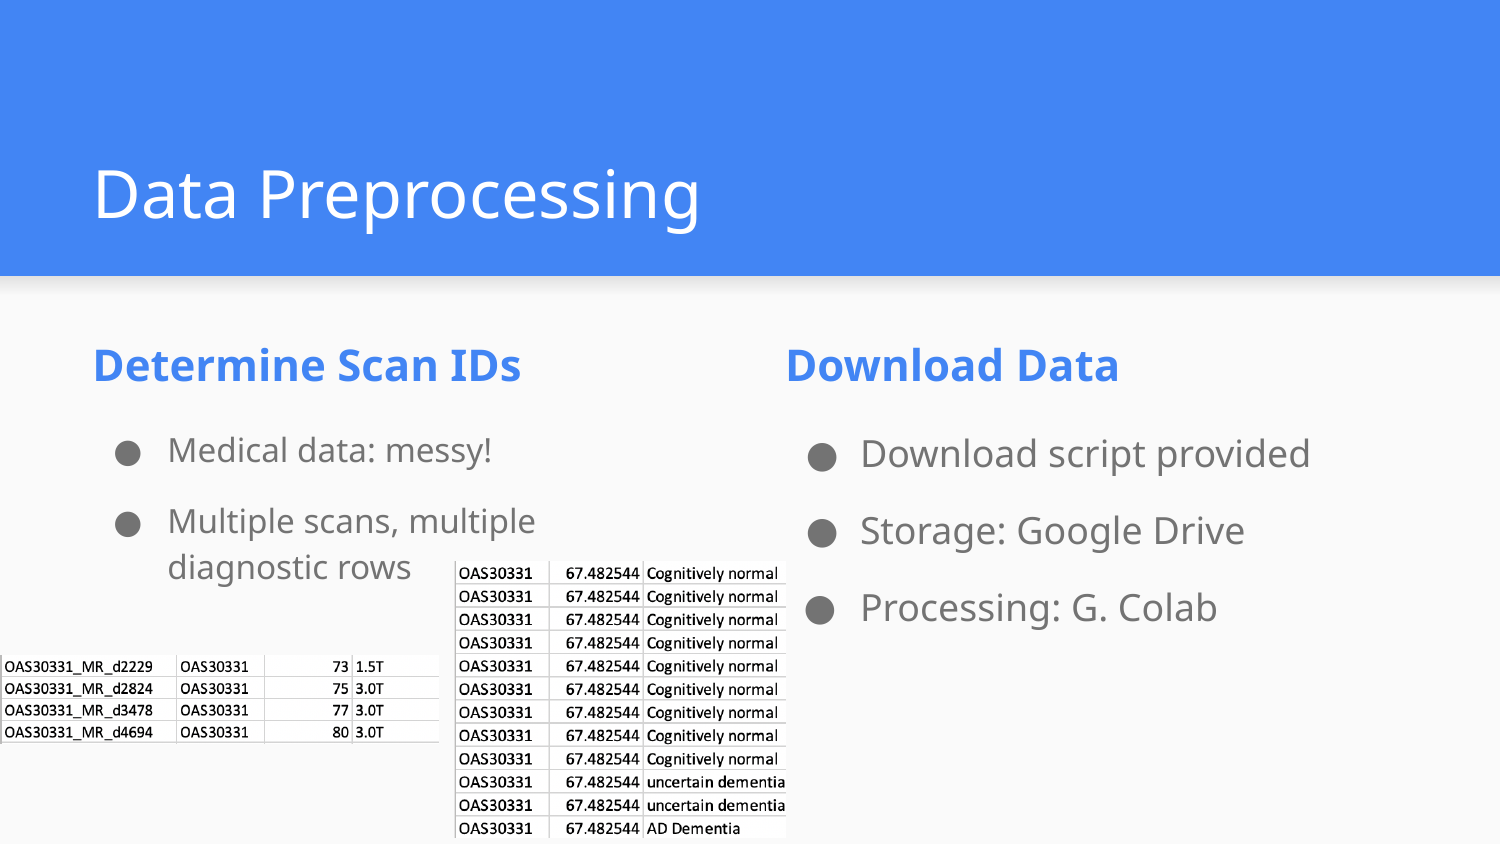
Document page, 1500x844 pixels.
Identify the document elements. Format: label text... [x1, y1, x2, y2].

title Data Preprocessing [77, 121, 1427, 248]
picture [454, 561, 787, 839]
list Determine Scan IDs Medical data: messy! Multiple scans, multiple diagnostic rows [77, 314, 666, 760]
picture [0, 655, 439, 744]
list Download Data Download script provided Storage: Google Drive Processing: G. Colab [770, 314, 1427, 760]
